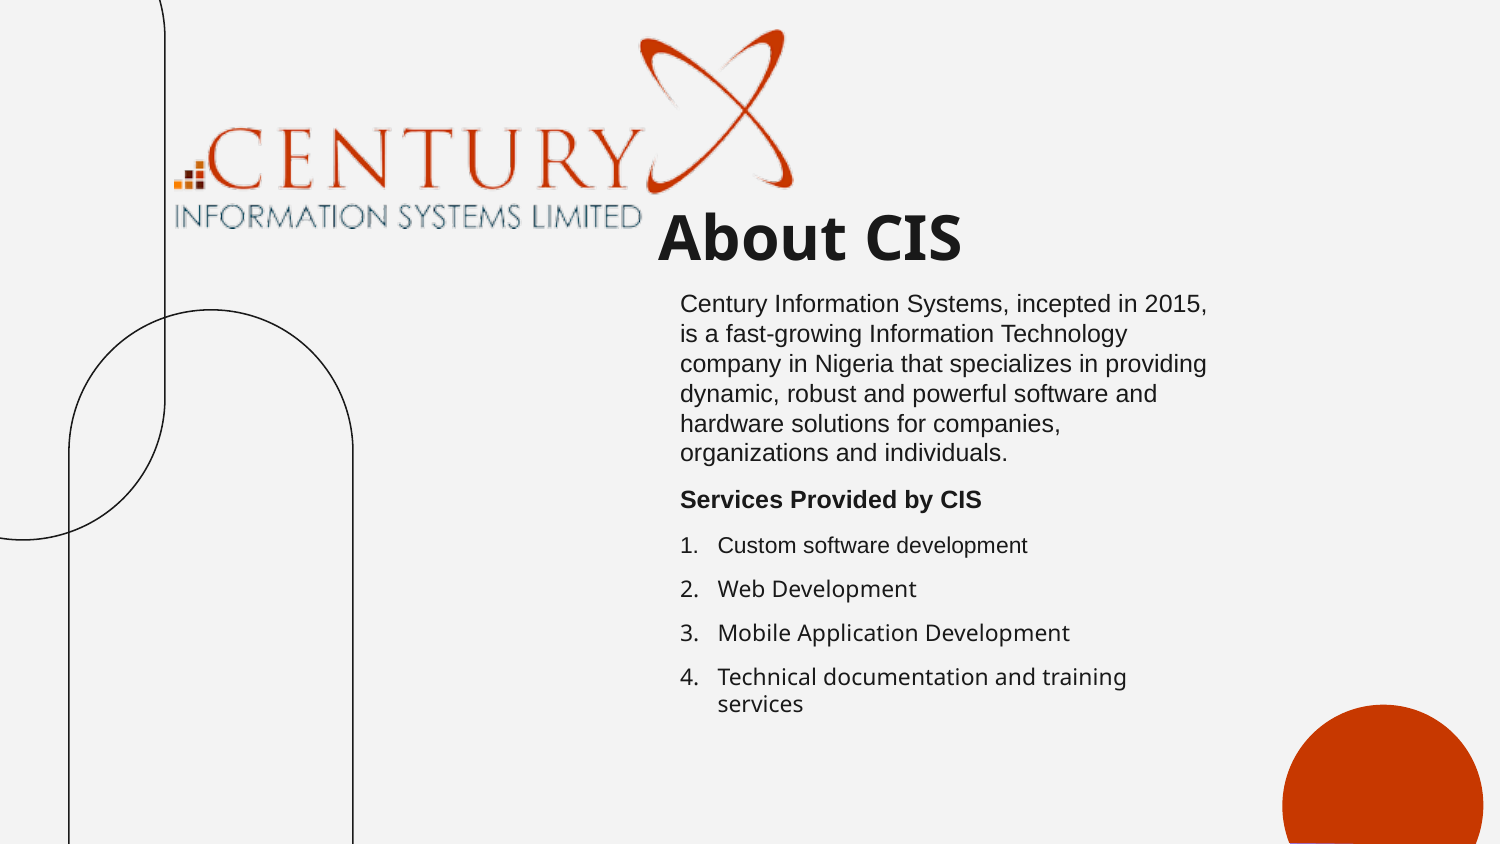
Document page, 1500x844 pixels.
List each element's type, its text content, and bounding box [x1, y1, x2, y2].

title About CIS [643, 115, 1348, 288]
picture [174, 29, 794, 229]
subtitle Century Information Systems, incepted in 2015, is a fast-growing Information Technology company in Nigeria that specializes in providing dynamic, robust and powerful software and hardware solutions for companies, organizations and individuals. Services Provided by CIS Custom software development Web Development Mobile Application Development Technical documentation and training services [602, 272, 1226, 761]
text_box [1280, 702, 1486, 844]
